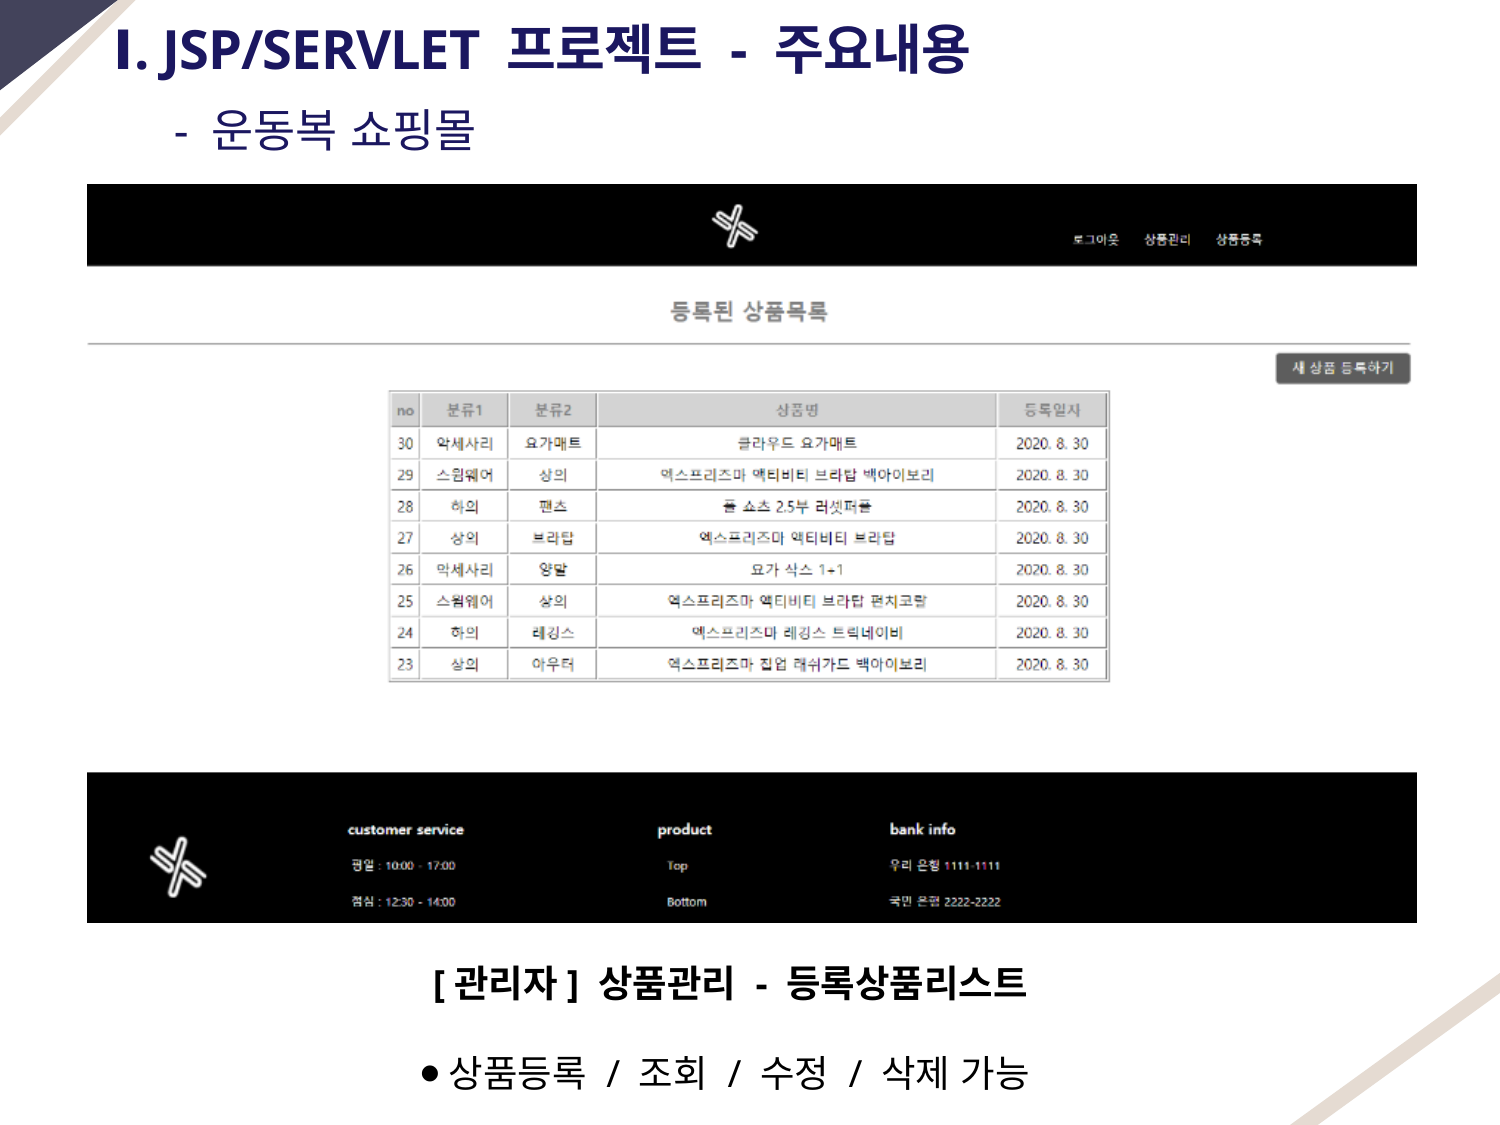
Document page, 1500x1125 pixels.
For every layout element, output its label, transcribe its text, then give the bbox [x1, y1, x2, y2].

picture [87, 184, 1417, 923]
text_box [관리자] 상품관리 - 등록상품리스트 ⦁상품등록 / 조회 / 수정 / 삭제 가능 [54, 952, 1406, 1125]
text_box Ⅰ. JSP/SERVLET 프로젝트 - 주요내용 - 운동복 쇼핑몰 [25, 0, 1237, 144]
